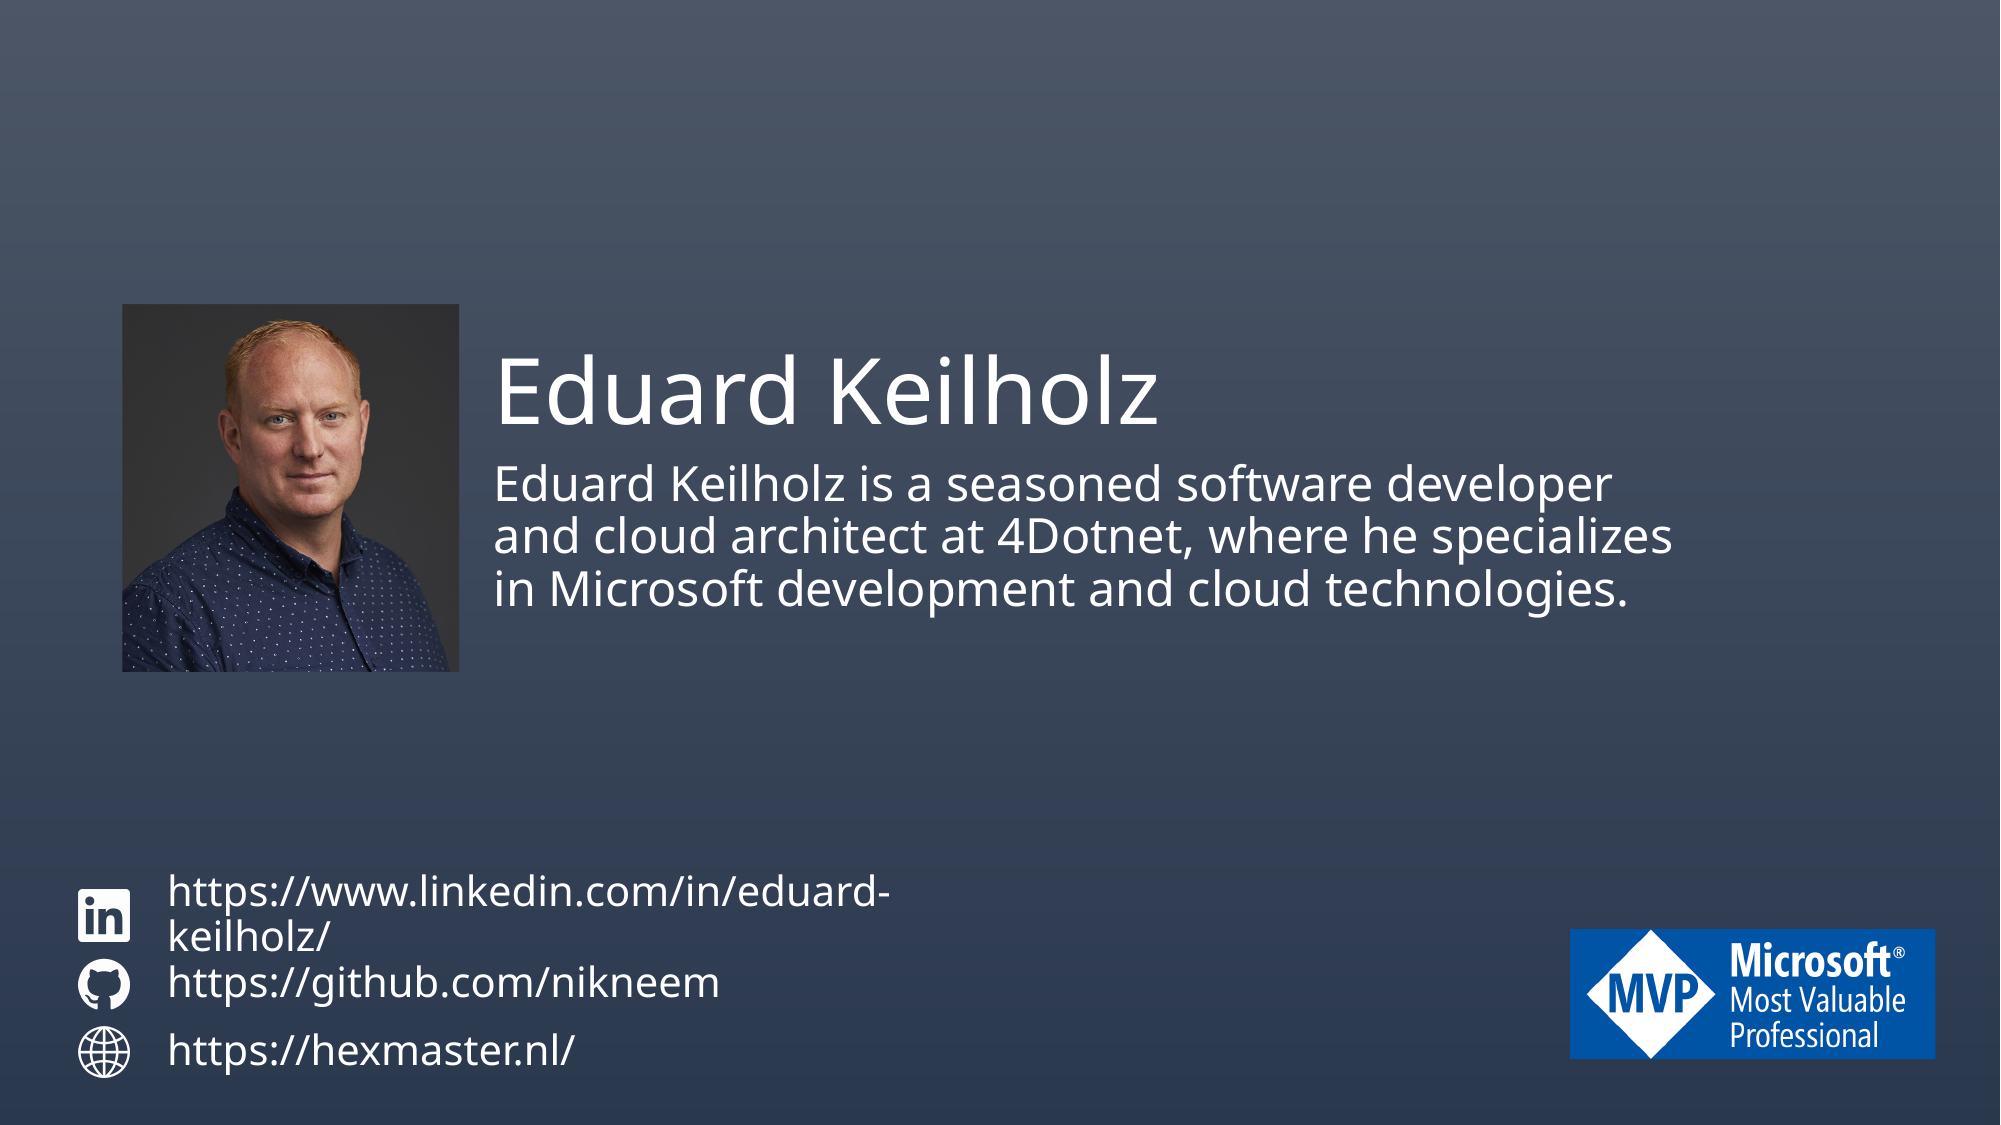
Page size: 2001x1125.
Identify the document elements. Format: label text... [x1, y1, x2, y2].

picture [78, 889, 130, 942]
list https://github.com/nikneem [152, 958, 1033, 1010]
list Eduard Keilholz is a seasoned software developer and cloud architect at 4Dotnet, where he specializes in Microsoft development and cloud technologies. [478, 452, 1700, 672]
picture [78, 958, 130, 1010]
picture [1569, 929, 1936, 1060]
picture [78, 1026, 130, 1078]
list https://hexmaster.nl/ [152, 1026, 1033, 1078]
picture [121, 303, 460, 673]
title Eduard Keilholz [478, 304, 1700, 452]
list https://www.linkedin.com/in/eduard-keilholz/ [152, 890, 1033, 942]
